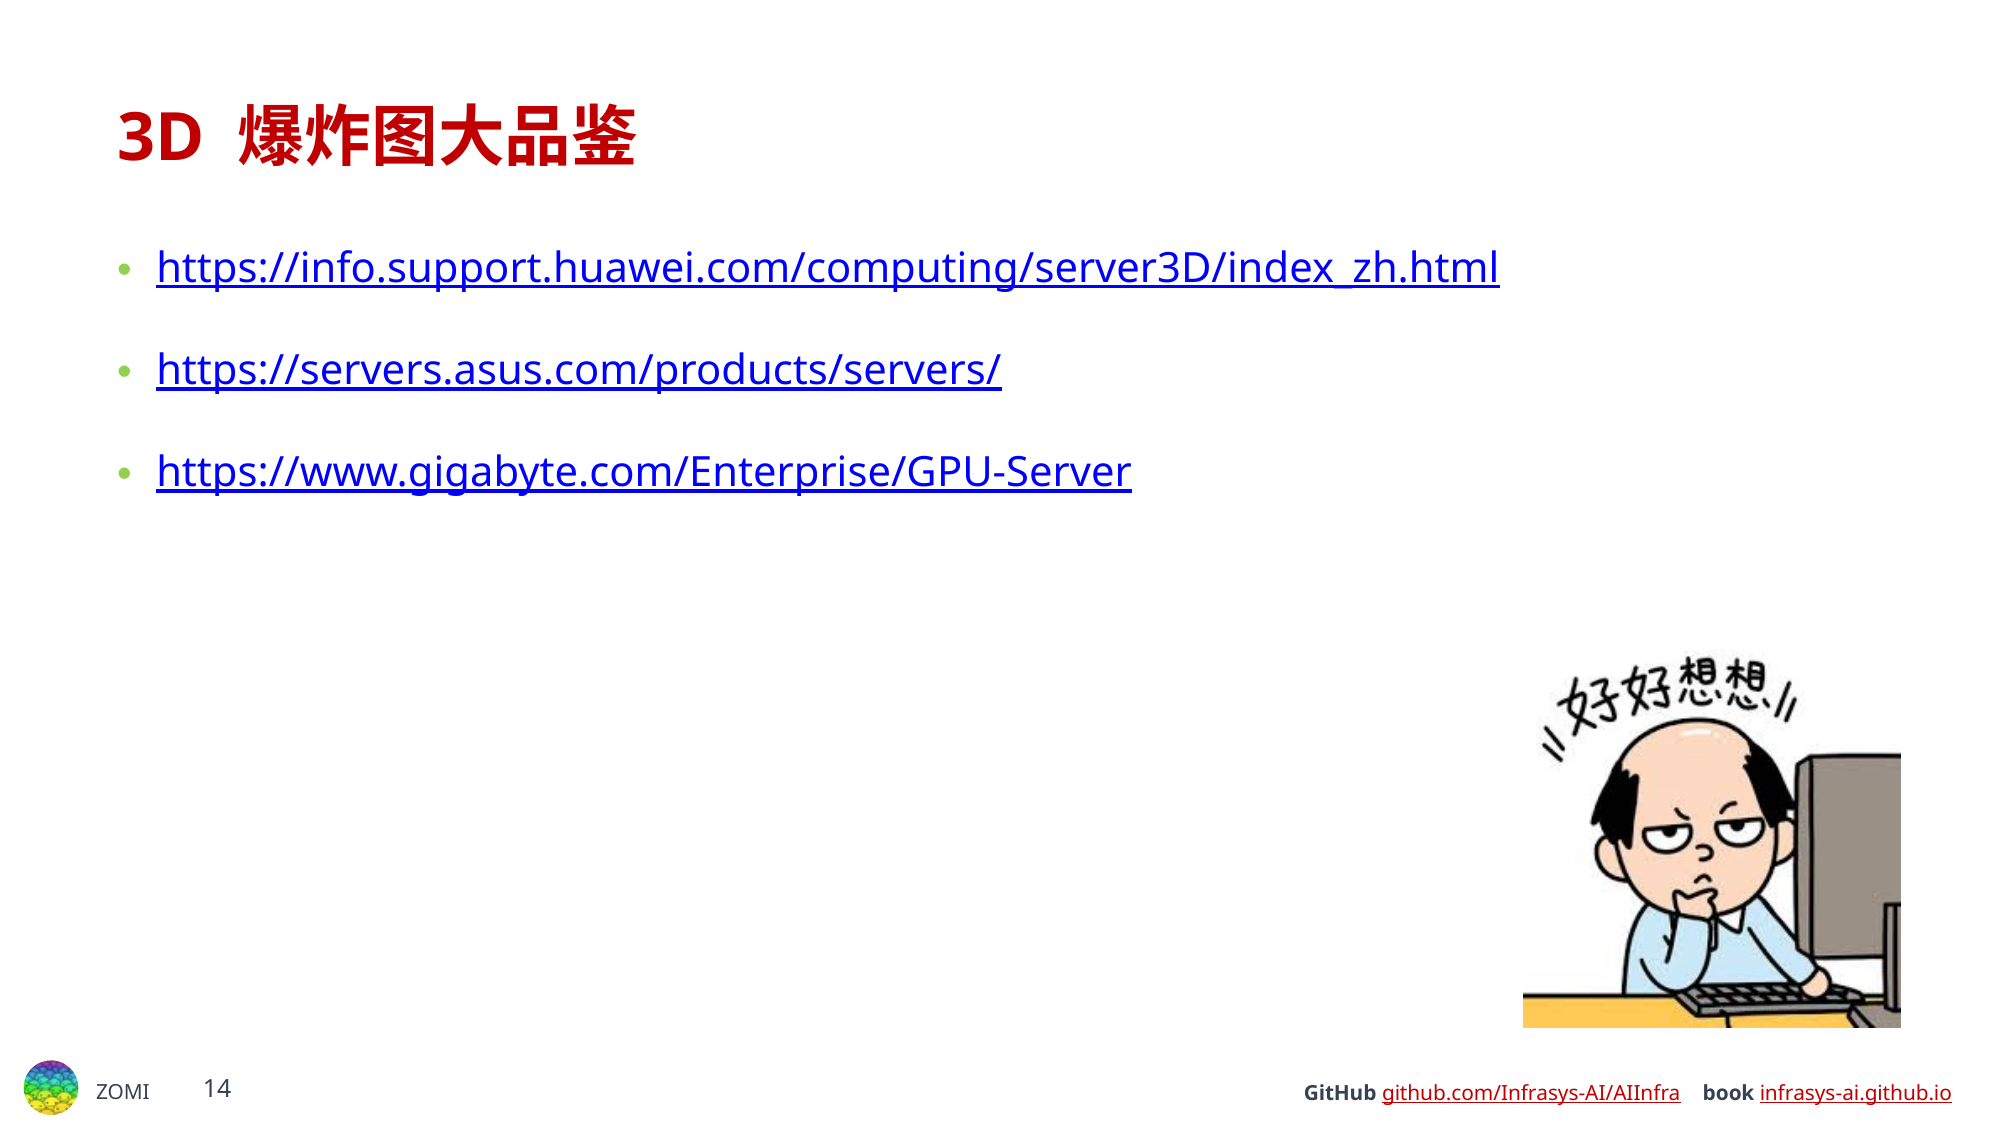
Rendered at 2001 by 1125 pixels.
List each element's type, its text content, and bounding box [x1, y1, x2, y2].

title 3D 爆炸图大品鉴 [102, 85, 1901, 183]
picture [23, 1060, 79, 1115]
list https://info.support.huawei.com/computing/server3D/index_zh.html https://servers.asus.com/products/servers/ https://www.gigabyte.com/Enterprise/GPU-Server [102, 204, 1901, 1043]
